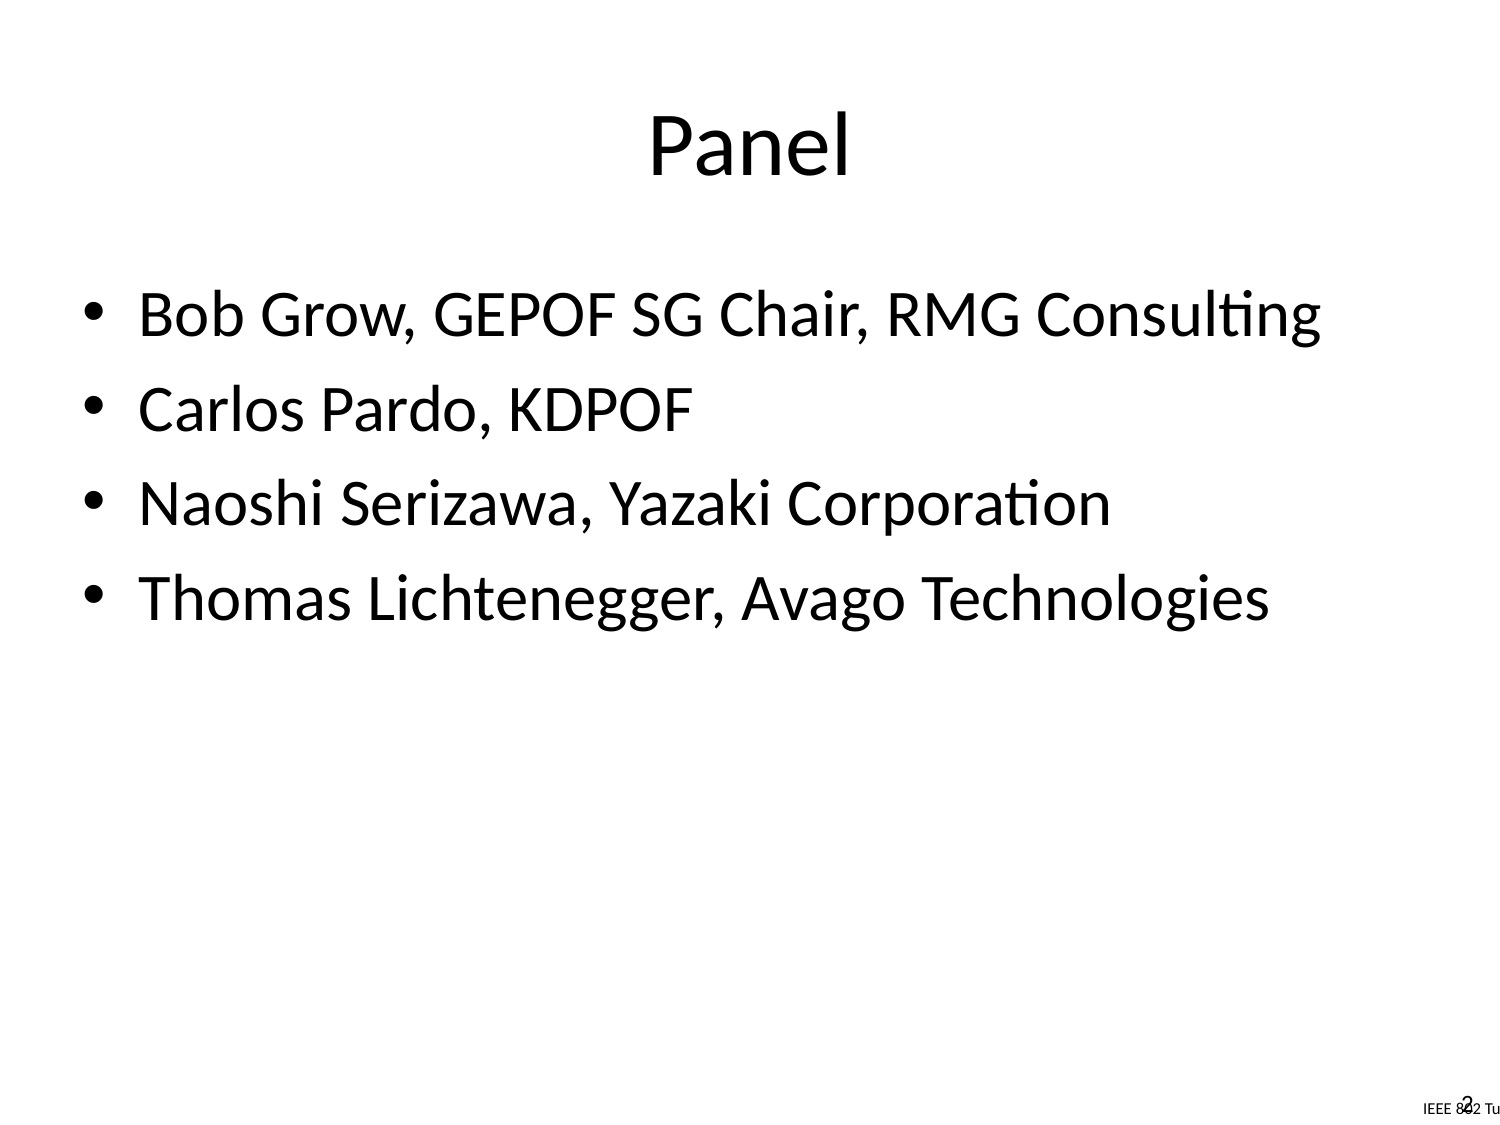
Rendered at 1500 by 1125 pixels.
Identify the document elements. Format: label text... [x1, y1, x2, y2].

list Bob Grow, GEPOF SG Chair, RMG Consulting Carlos Pardo, KDPOF Naoshi Serizawa, Yazaki Corporation Thomas Lichtenegger, Avago Technologies [74, 261, 1426, 1125]
slide_number 2 [1327, 1079, 1482, 1125]
title Panel [74, 14, 1426, 261]
